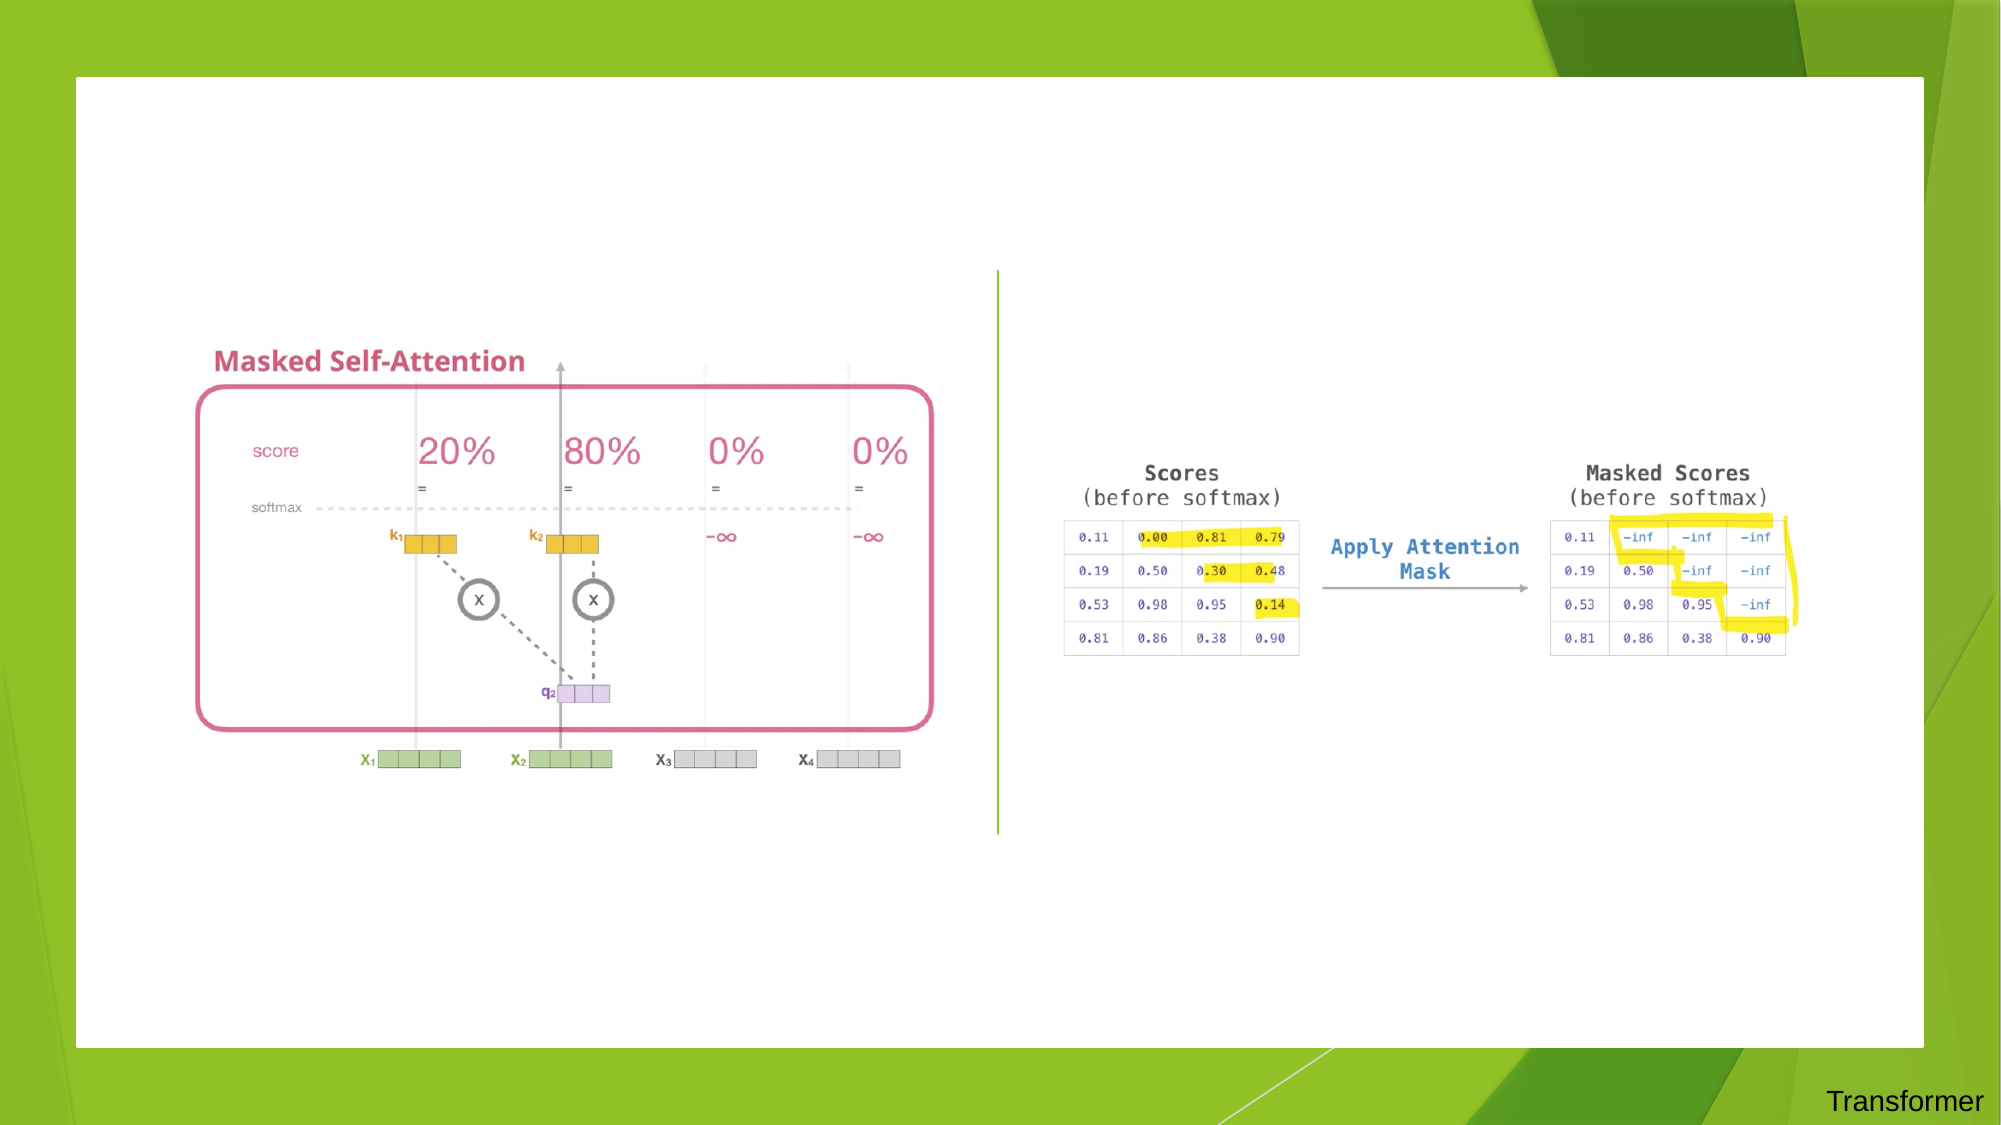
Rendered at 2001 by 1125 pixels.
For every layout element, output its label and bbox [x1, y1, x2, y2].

picture [1051, 451, 1816, 676]
text_box [0, 0, 2000, 1125]
picture [183, 317, 948, 809]
